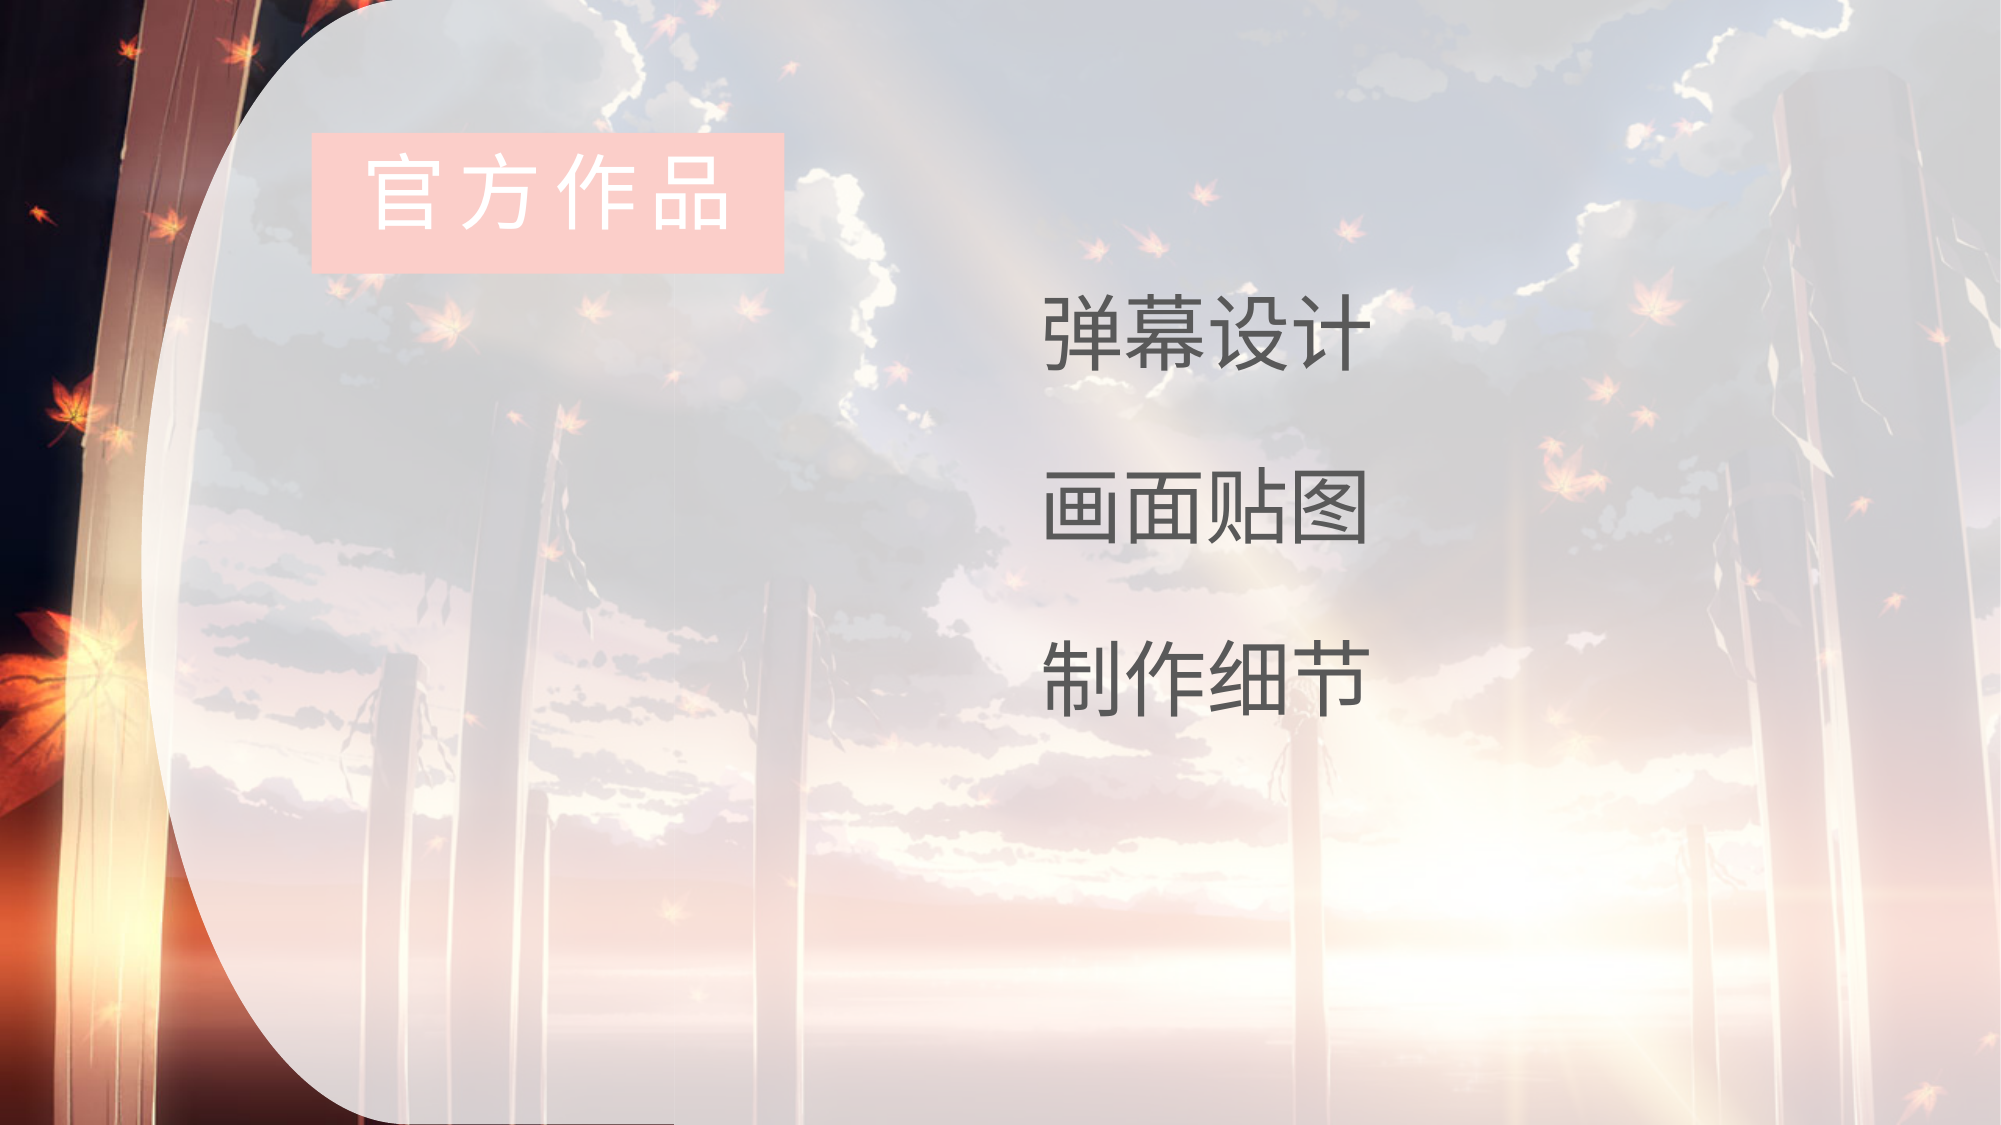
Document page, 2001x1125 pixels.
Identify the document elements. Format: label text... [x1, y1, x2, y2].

text_box 弹幕设计 [707, 273, 1708, 389]
picture [0, 0, 399, 1125]
text_box 制作细节 [707, 619, 1708, 735]
text_box 画面贴图 [705, 446, 1706, 562]
text_box 官方作品 [311, 132, 785, 274]
